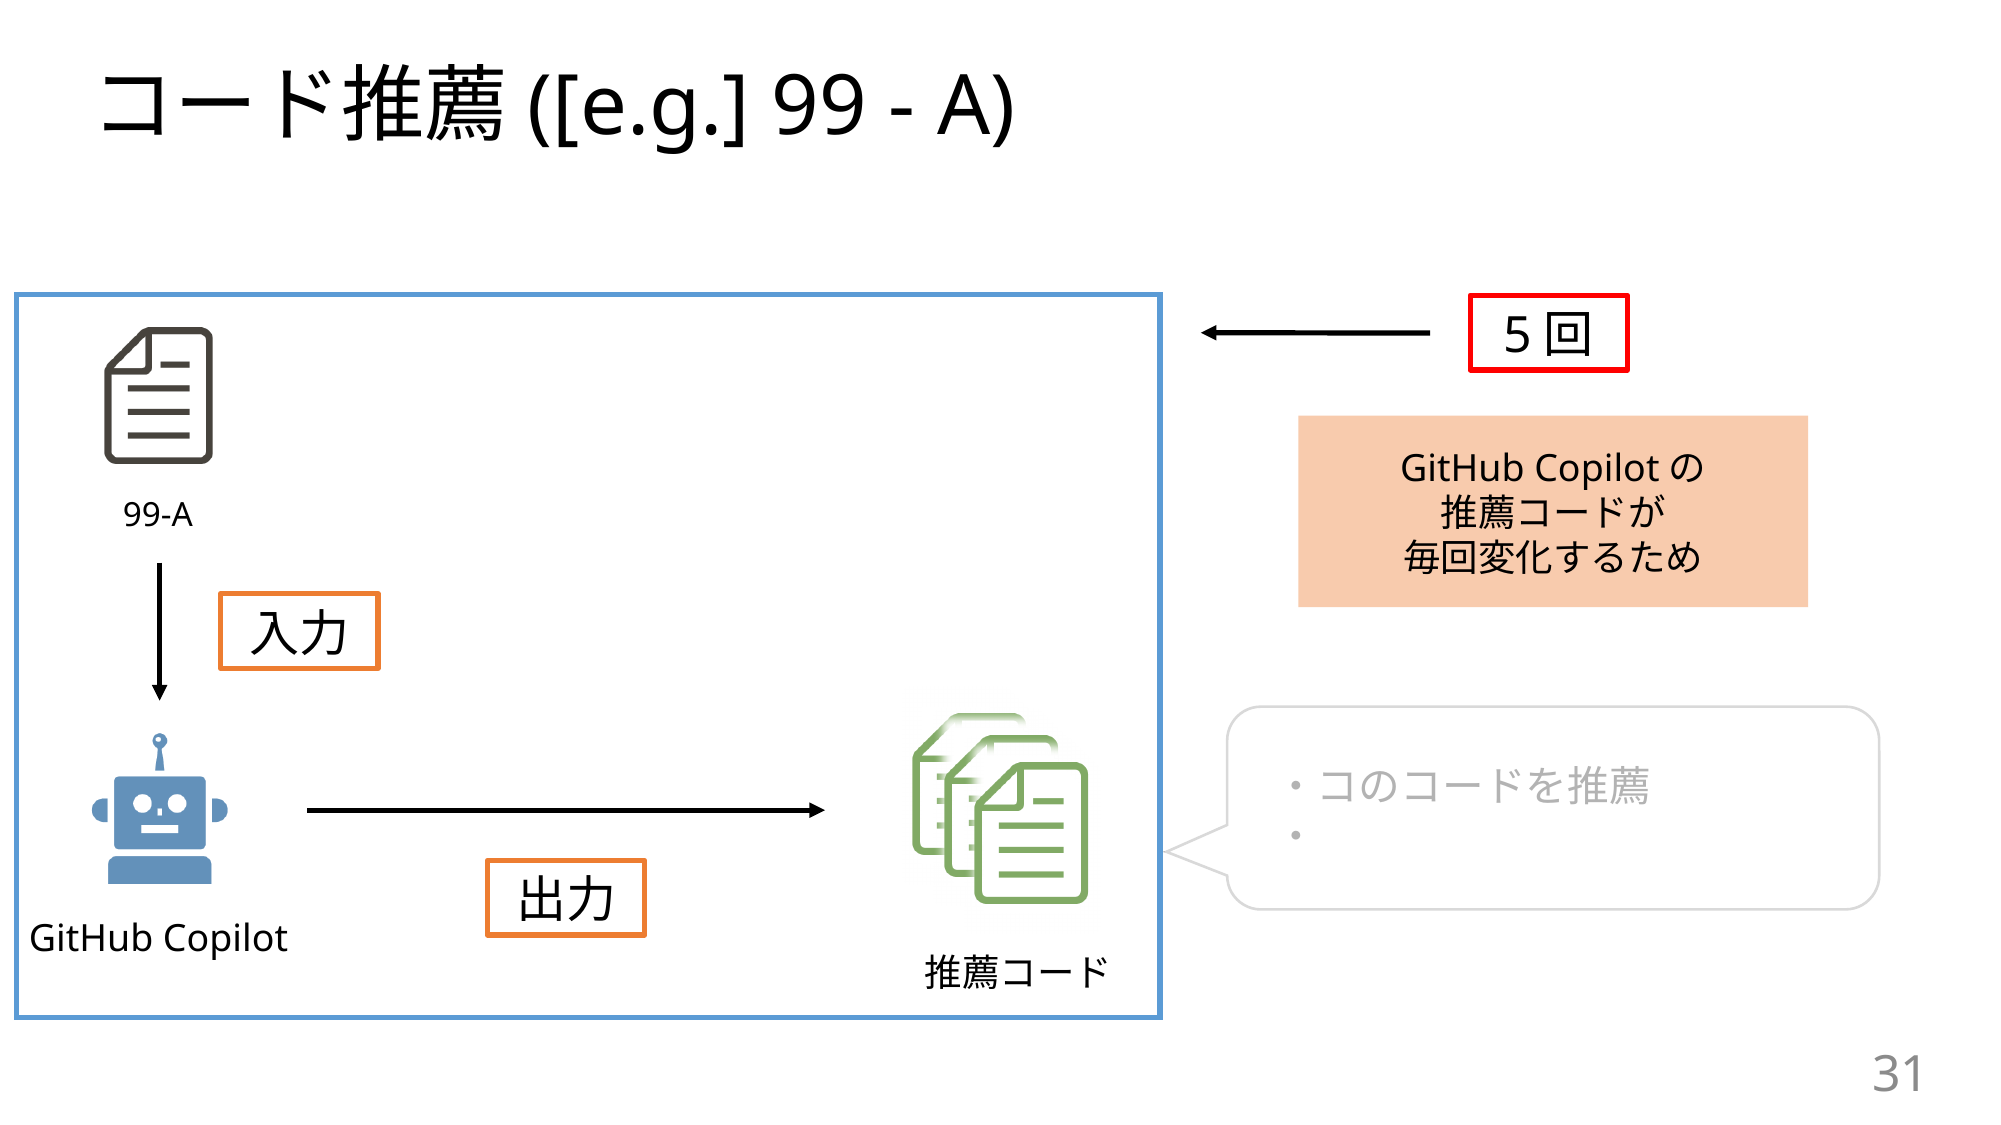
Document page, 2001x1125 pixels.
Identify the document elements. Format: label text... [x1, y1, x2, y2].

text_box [911, 706, 1089, 914]
text_box GitHub Copilotの 推薦コードが 毎回変化するため [1297, 415, 1809, 608]
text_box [5, 733, 313, 967]
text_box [95, 327, 221, 542]
text_box [1163, 651, 1934, 945]
slide_number 31 [1494, 1045, 1945, 1106]
title コード推薦([e.g.] 99 - A) [76, 0, 1802, 216]
text_box 5回 [1470, 295, 1628, 370]
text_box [1227, 706, 1880, 910]
text_box 推薦コード [1161, 941, 1172, 1002]
text_box [15, 294, 1161, 1018]
